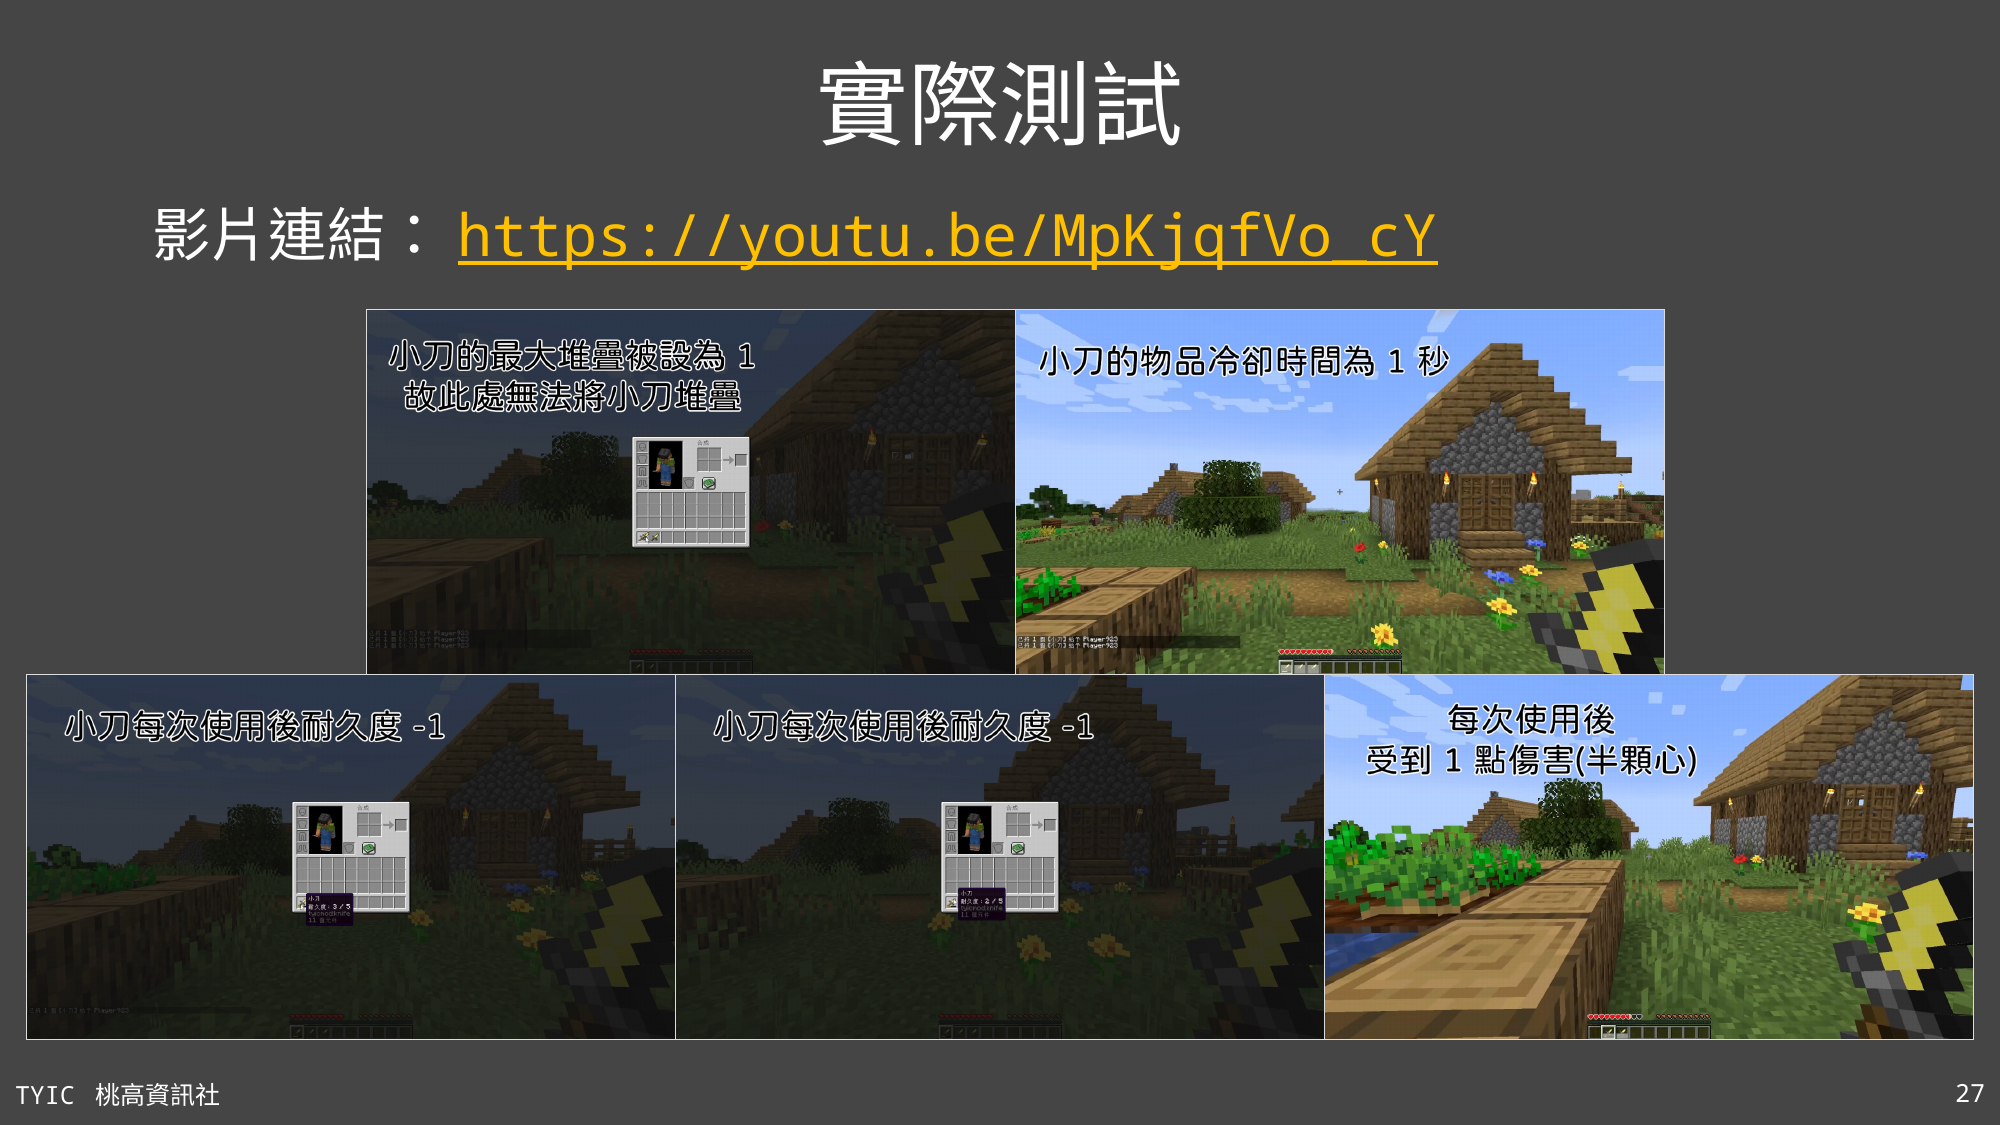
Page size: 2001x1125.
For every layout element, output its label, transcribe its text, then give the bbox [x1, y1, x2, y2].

title 實際測試 [137, 0, 1863, 191]
list 影片連結：https://youtu.be/MpKjqfVo_cY [137, 191, 1863, 283]
picture [26, 309, 1974, 1040]
